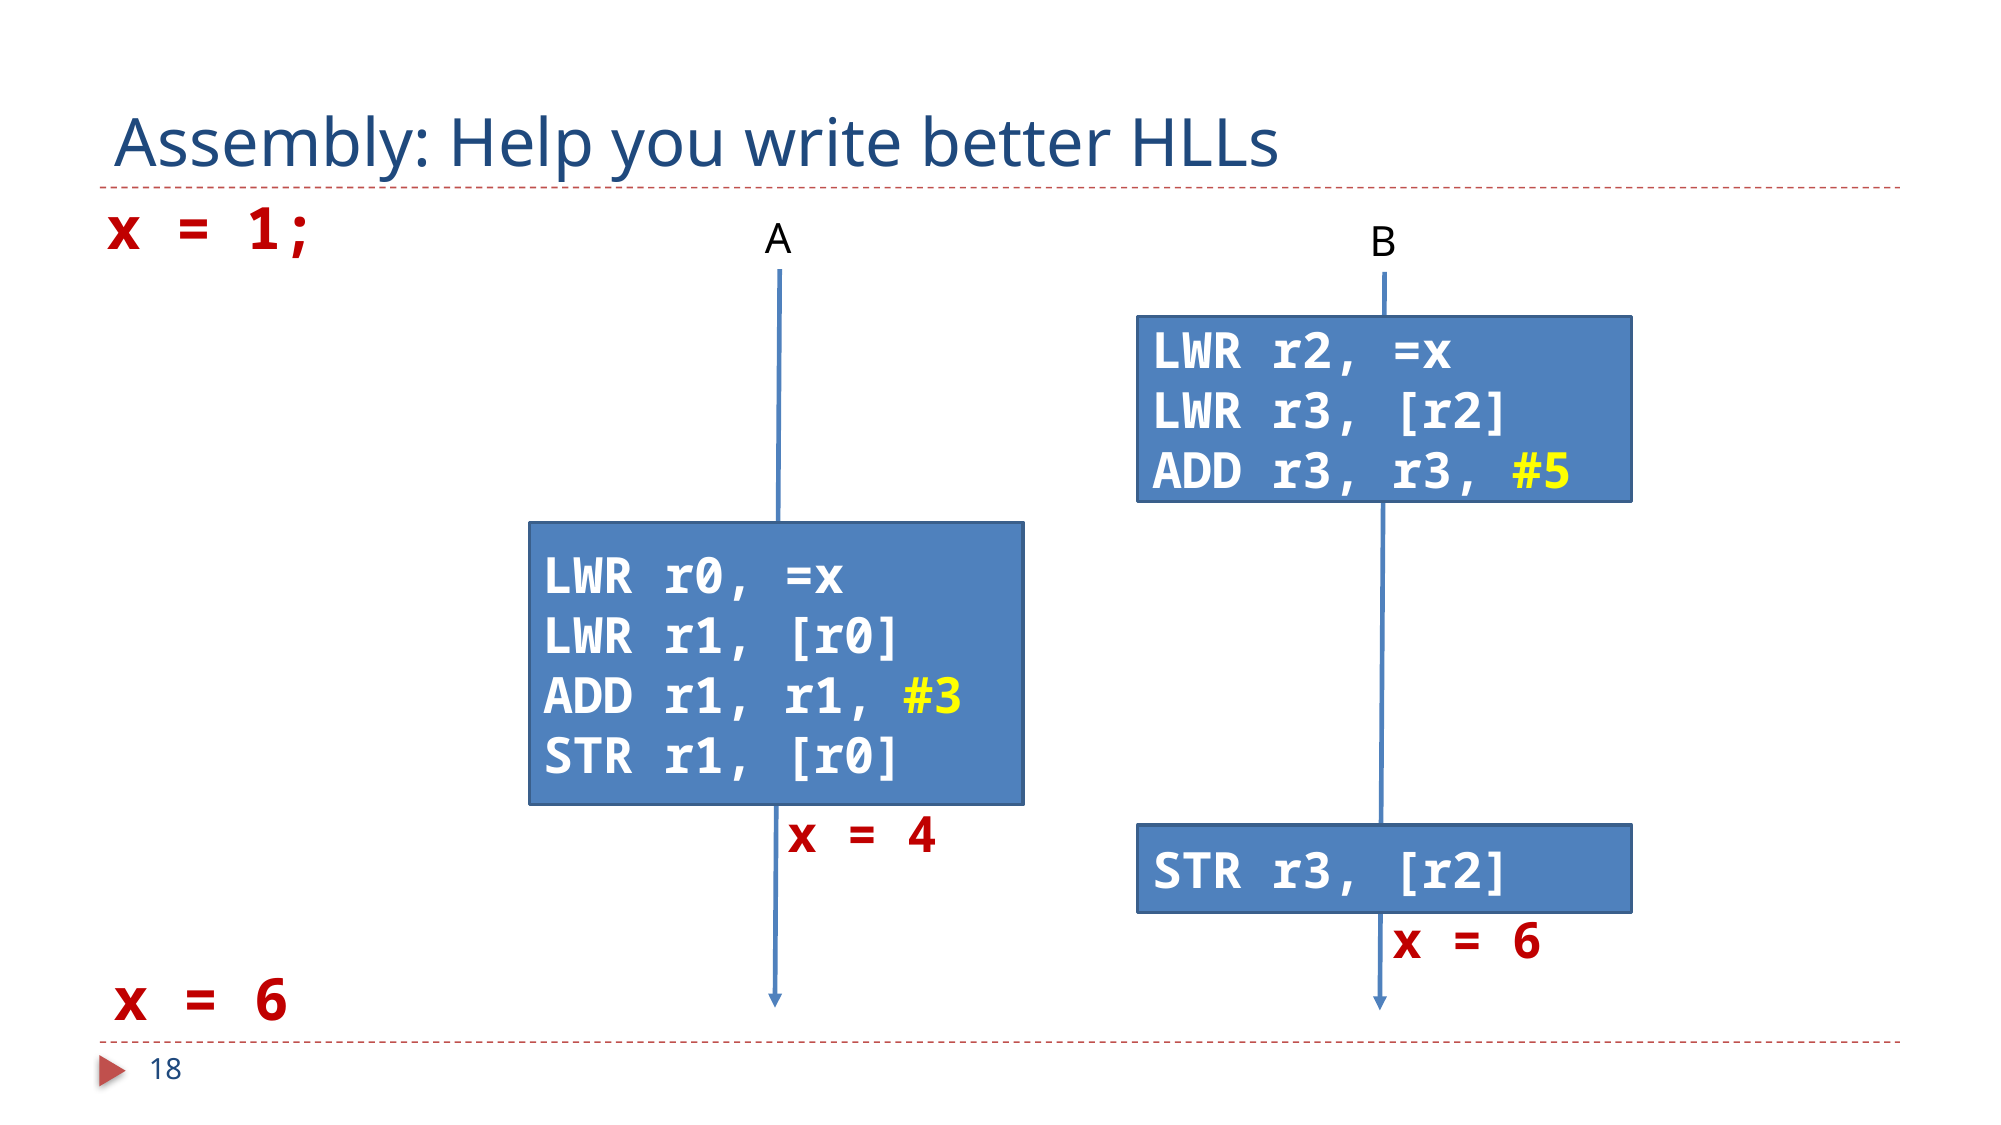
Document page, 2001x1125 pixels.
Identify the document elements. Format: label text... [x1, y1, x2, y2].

text_box x = 6 [1390, 901, 1557, 977]
text_box A [750, 204, 810, 270]
text_box LWR r2, =x LWR r3, [r2] ADD r3, r3, #5 [1390, 315, 1633, 503]
text_box STR r3, [r2] [1390, 823, 1633, 914]
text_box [774, 269, 780, 1008]
slide_number 18 [133, 1042, 568, 1103]
text_box LWR r0, =x LWR r1, [r0] ADD r1, r1, #3 STR r1, [r0] [528, 521, 767, 806]
text_box LWR r2, =x LWR r3, [r2] ADD r3, r3, #5 [1136, 315, 1372, 503]
text_box x = 1; [92, 184, 332, 269]
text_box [1379, 272, 1385, 1011]
text_box STR r3, [r2] [1136, 823, 1372, 914]
text_box LWR r0, =x LWR r1, [r0] ADD r1, r1, #3 STR r1, [r0] [785, 521, 1025, 806]
text_box x = 4 [785, 794, 953, 870]
title Assembly: Help you write better HLLs [99, 24, 1900, 188]
text_box B [1354, 207, 1415, 272]
text_box x = 6 [99, 954, 304, 1040]
